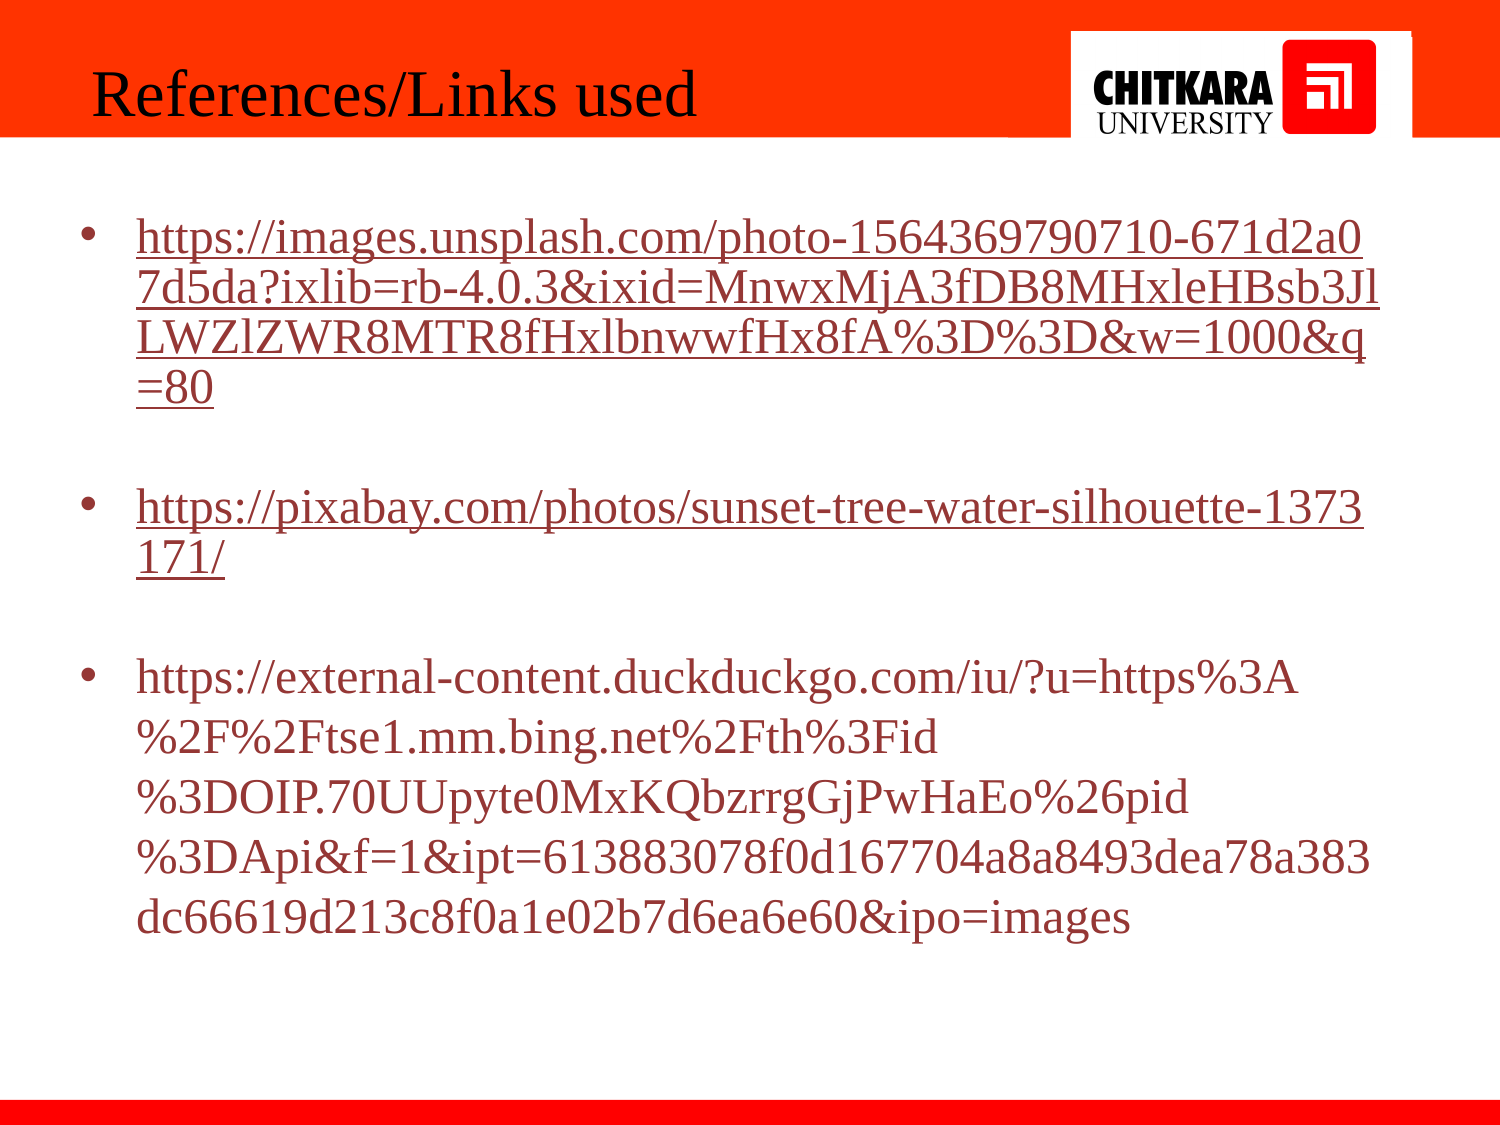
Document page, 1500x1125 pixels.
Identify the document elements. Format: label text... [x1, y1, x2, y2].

picture [1074, 37, 1391, 138]
text_box References/Links used [76, 42, 963, 138]
text_box https://images.unsplash.com/photo-1564369790710-671d2a07d5da?ixlib=rb-4.0.3&ixid=MnwxMjA3fDB8MHxleHBsb3JlLWZlZWR8MTR8fHxlbnwwfHx8fA%3D%3D&w=1000&q=80 https://pixabay.com/photos/sunset-tree-water-silhouette-1373171/ https://external-content.duckduckgo.com/iu/?u=https%3A%2F%2Ftse1.mm.bing.net%2Fth%3Fid%3DOIP.70UUpyte0MxKQbzrrgGjPwHaEo%26pid%3DApi&f=1&ipt=613883078f0d167704a8a8493dea78a383dc66619d213c8f0a1e02b7d6ea6e60&ipo=images [64, 196, 1400, 1125]
